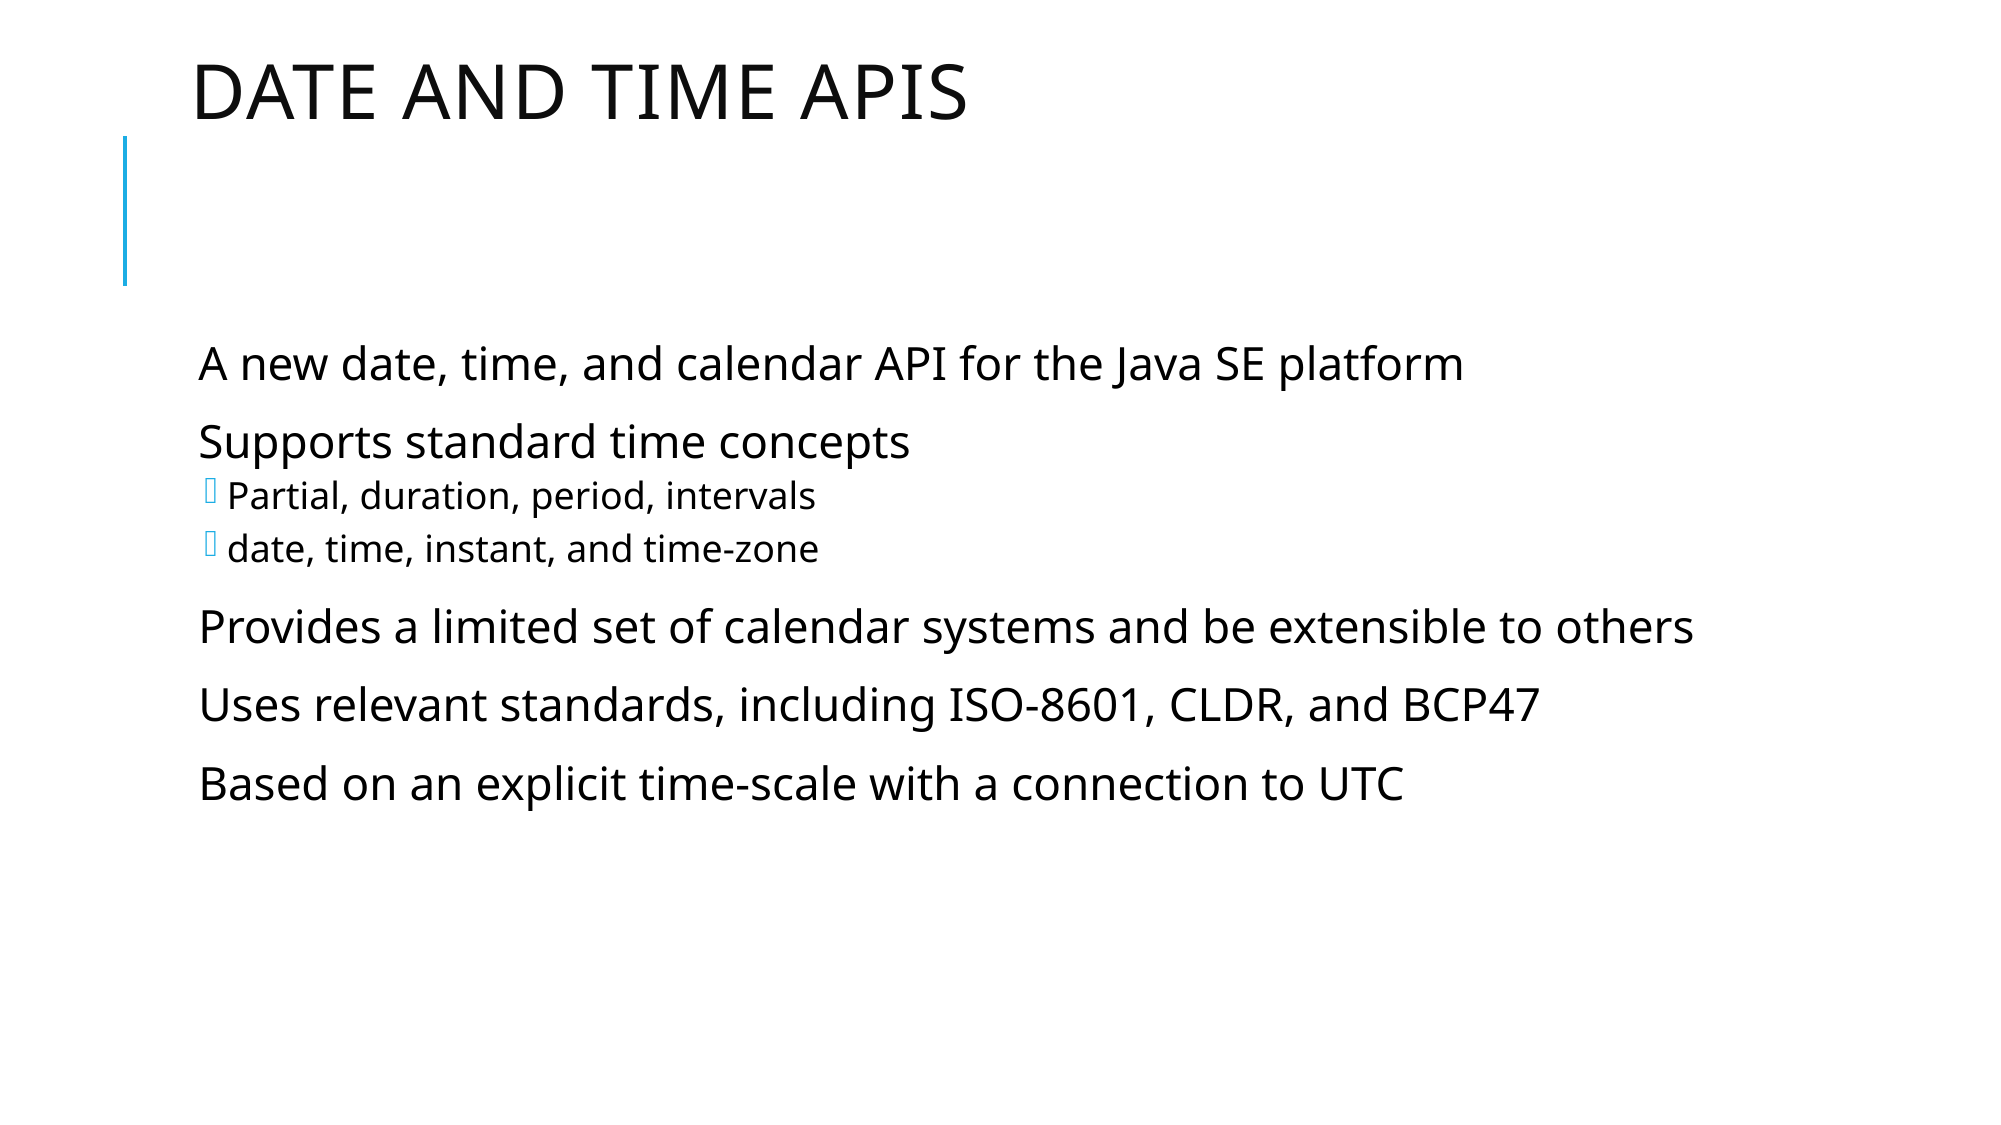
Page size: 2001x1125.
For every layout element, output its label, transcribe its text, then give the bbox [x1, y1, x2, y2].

title Date And Time APIs [175, 53, 1976, 143]
list A new date, time, and calendar API for the Java SE platform Supports standard time concepts Partial, duration, period, intervals date, time, instant, and time-zone Provides a limited set of calendar systems and be extensible to others Uses relevant standards, including ISO-8601, CLDR, and BCP47 Based on an explicit time-scale with a connection to UTC [175, 332, 1976, 1003]
